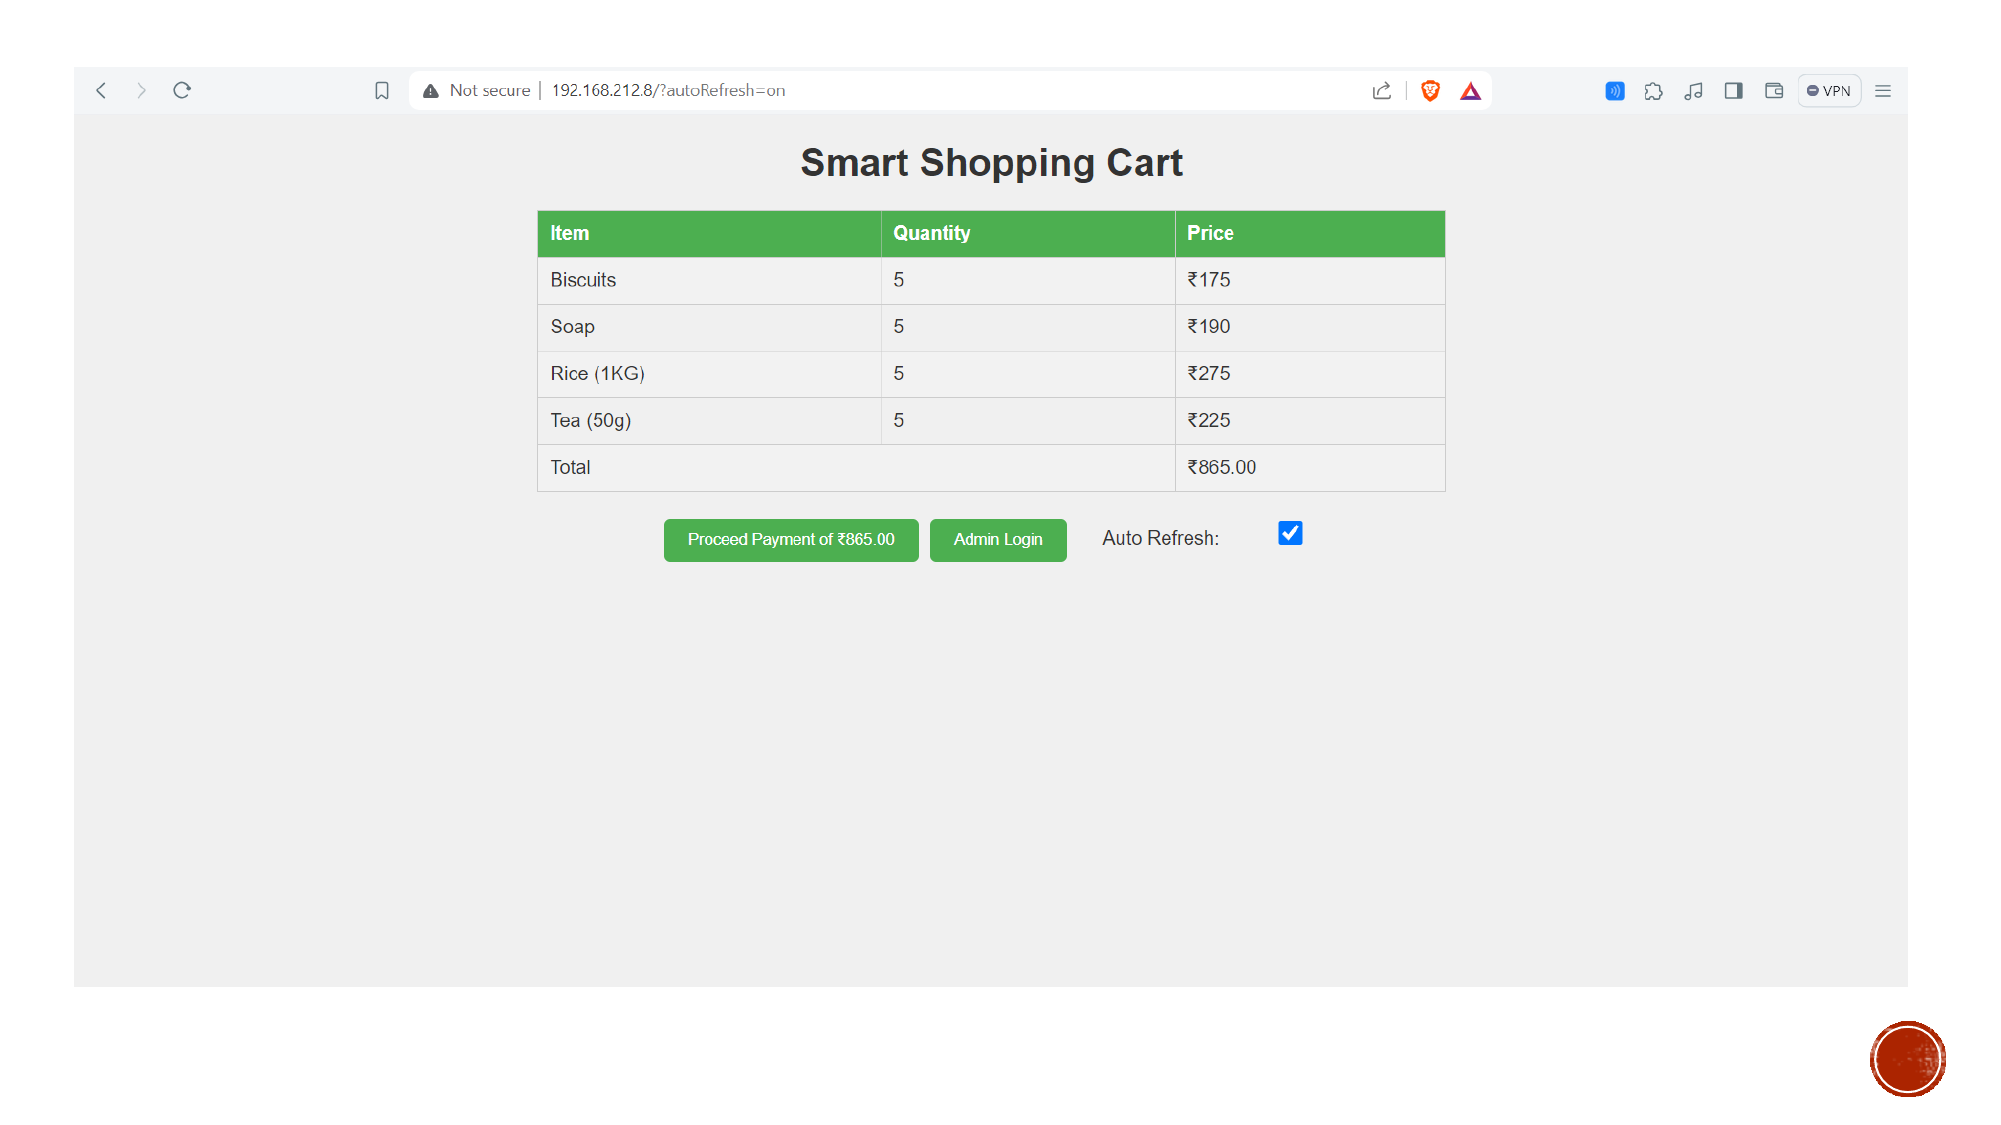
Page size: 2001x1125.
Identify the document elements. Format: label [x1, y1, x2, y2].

picture [74, 67, 1908, 987]
picture [1870, 1021, 1946, 1097]
text_box [1873, 1025, 1943, 1095]
